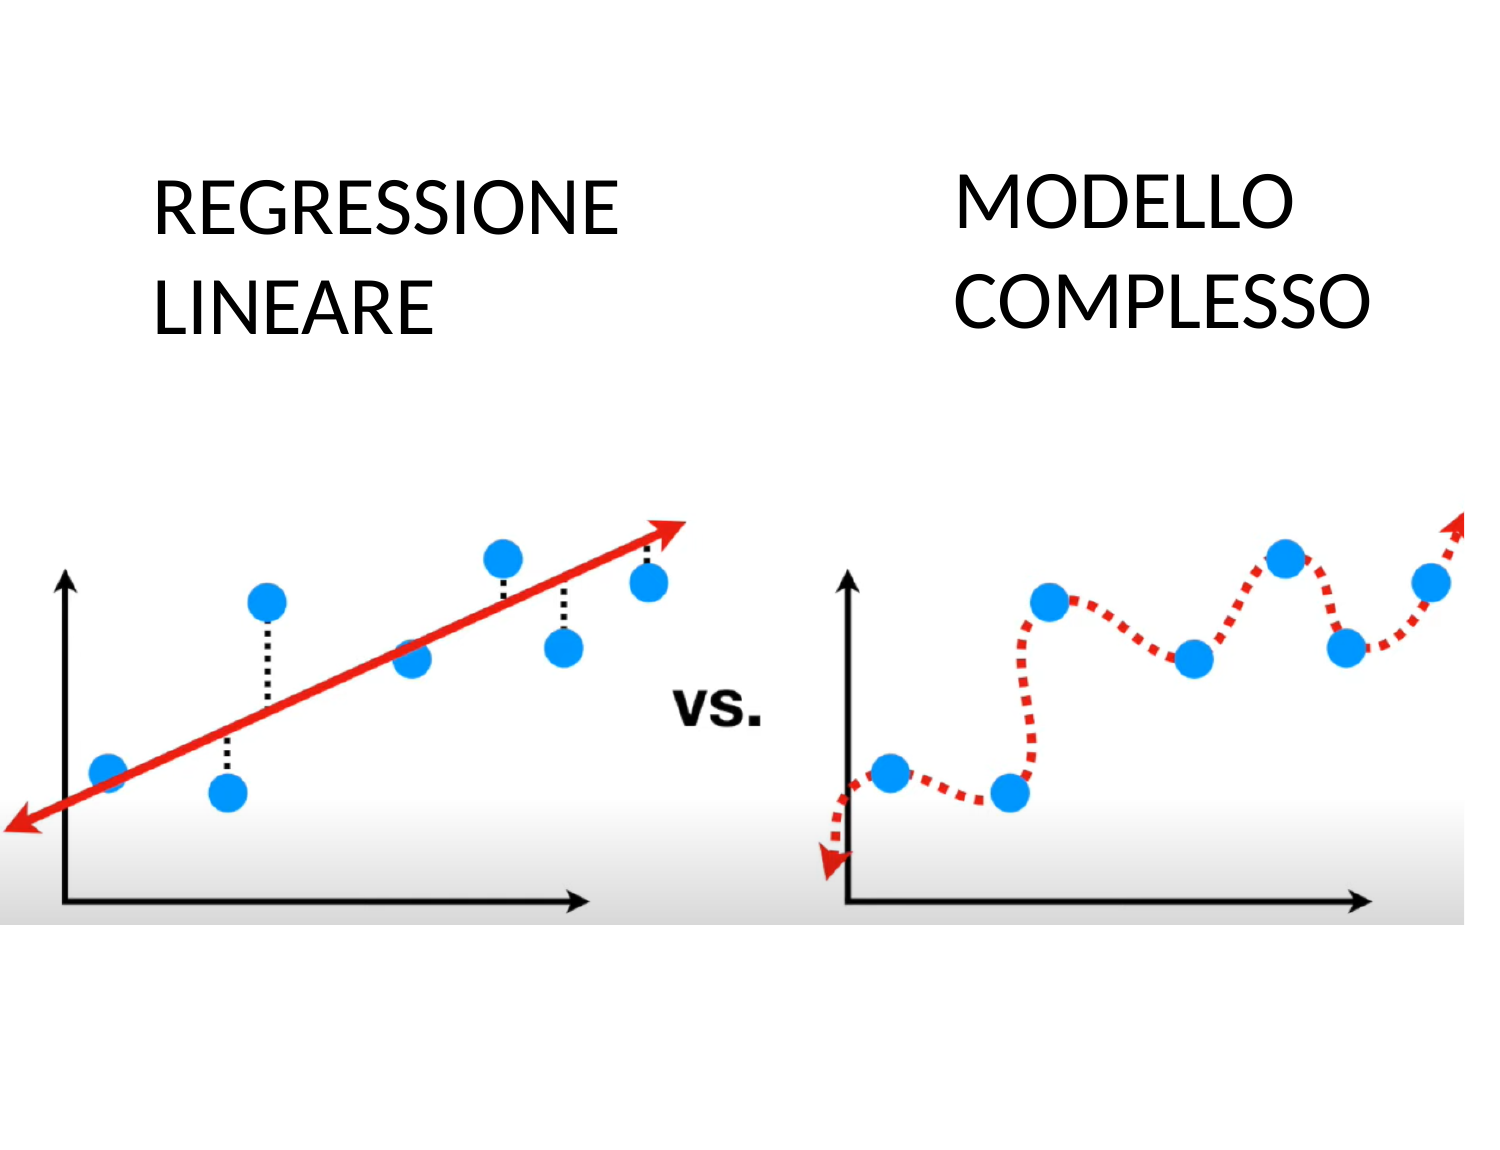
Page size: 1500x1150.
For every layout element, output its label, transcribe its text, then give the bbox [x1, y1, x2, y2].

picture [0, 449, 1465, 926]
text_box REGRESSIONE LINEARE [137, 143, 700, 359]
text_box MODELLO COMPLESSO [938, 137, 1500, 353]
